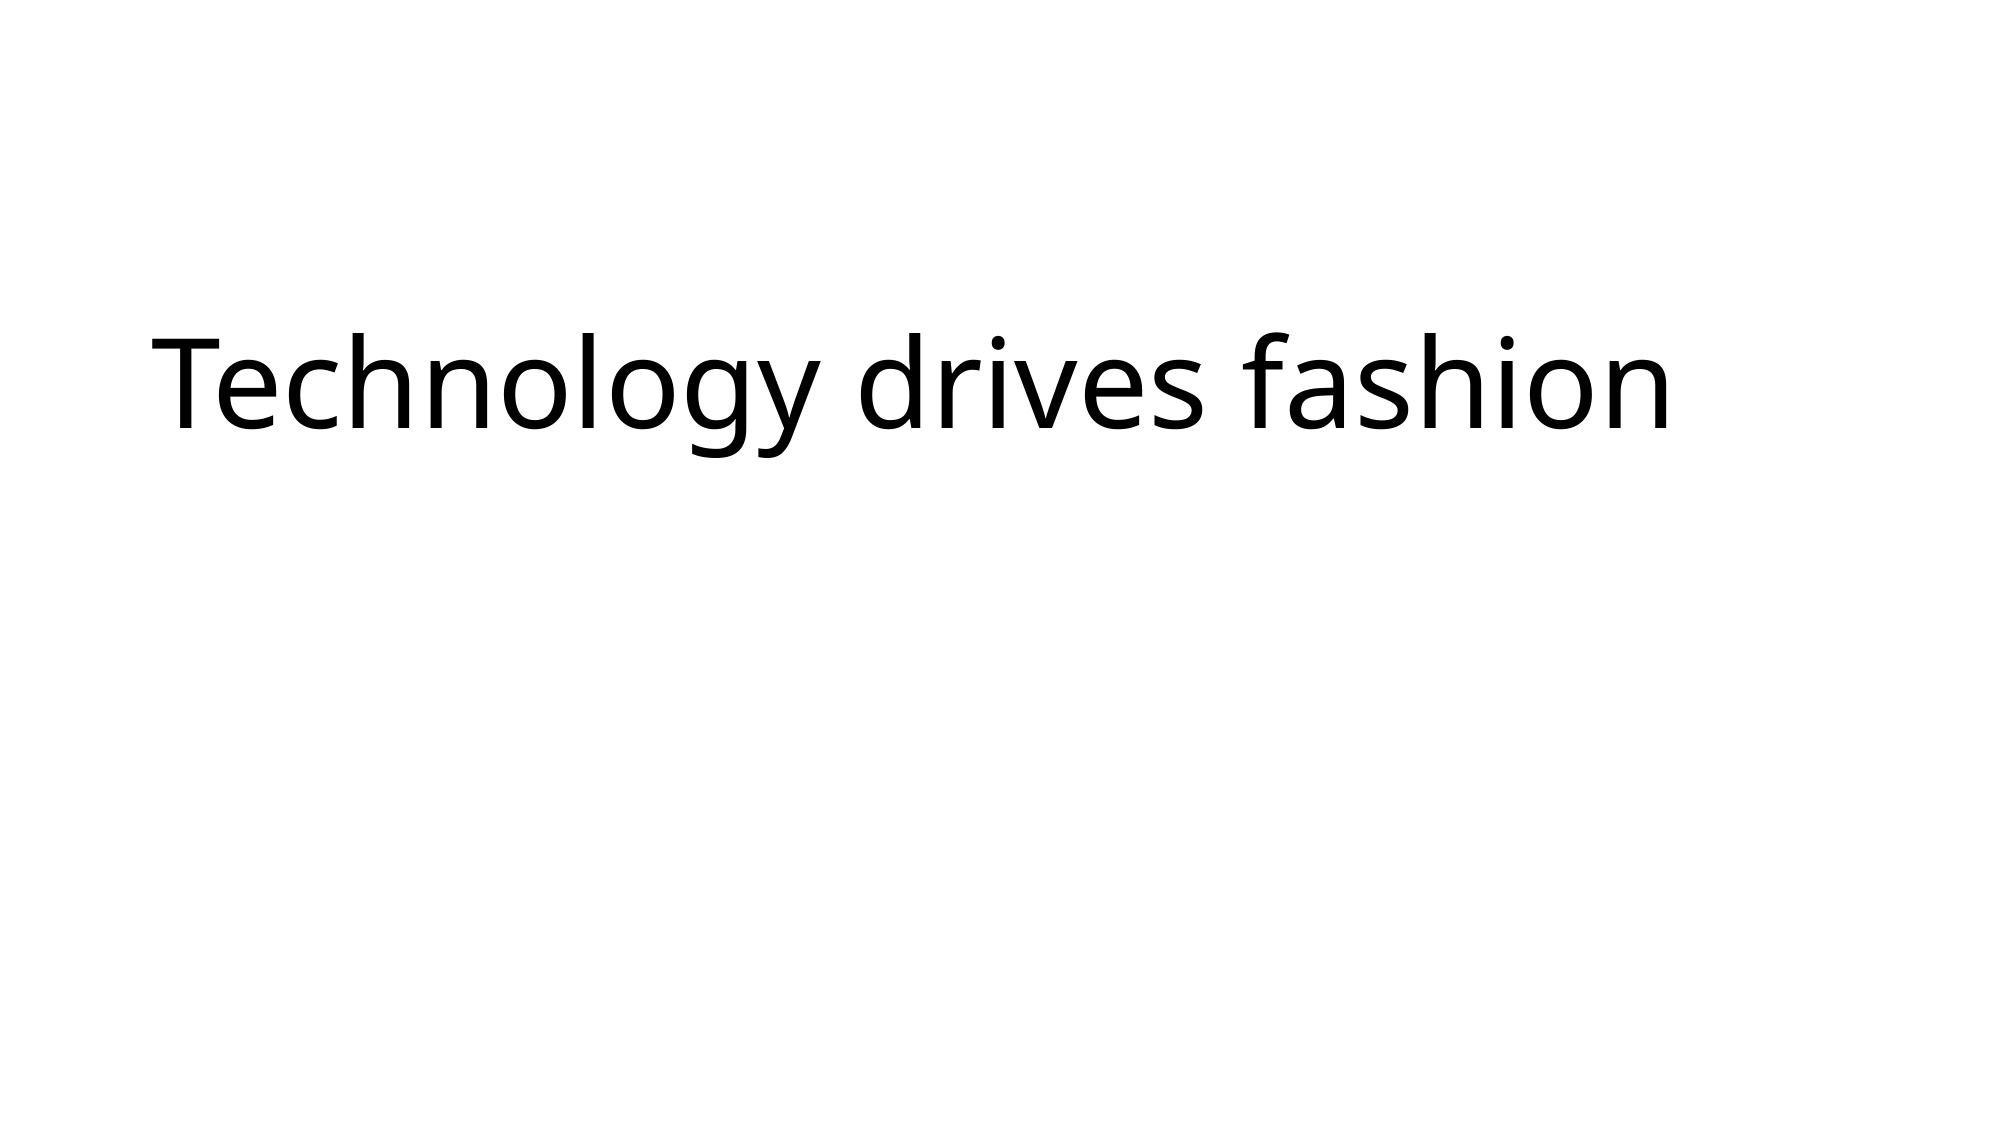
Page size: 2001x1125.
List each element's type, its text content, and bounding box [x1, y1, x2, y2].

title Technology drives fashion [136, 280, 1862, 749]
